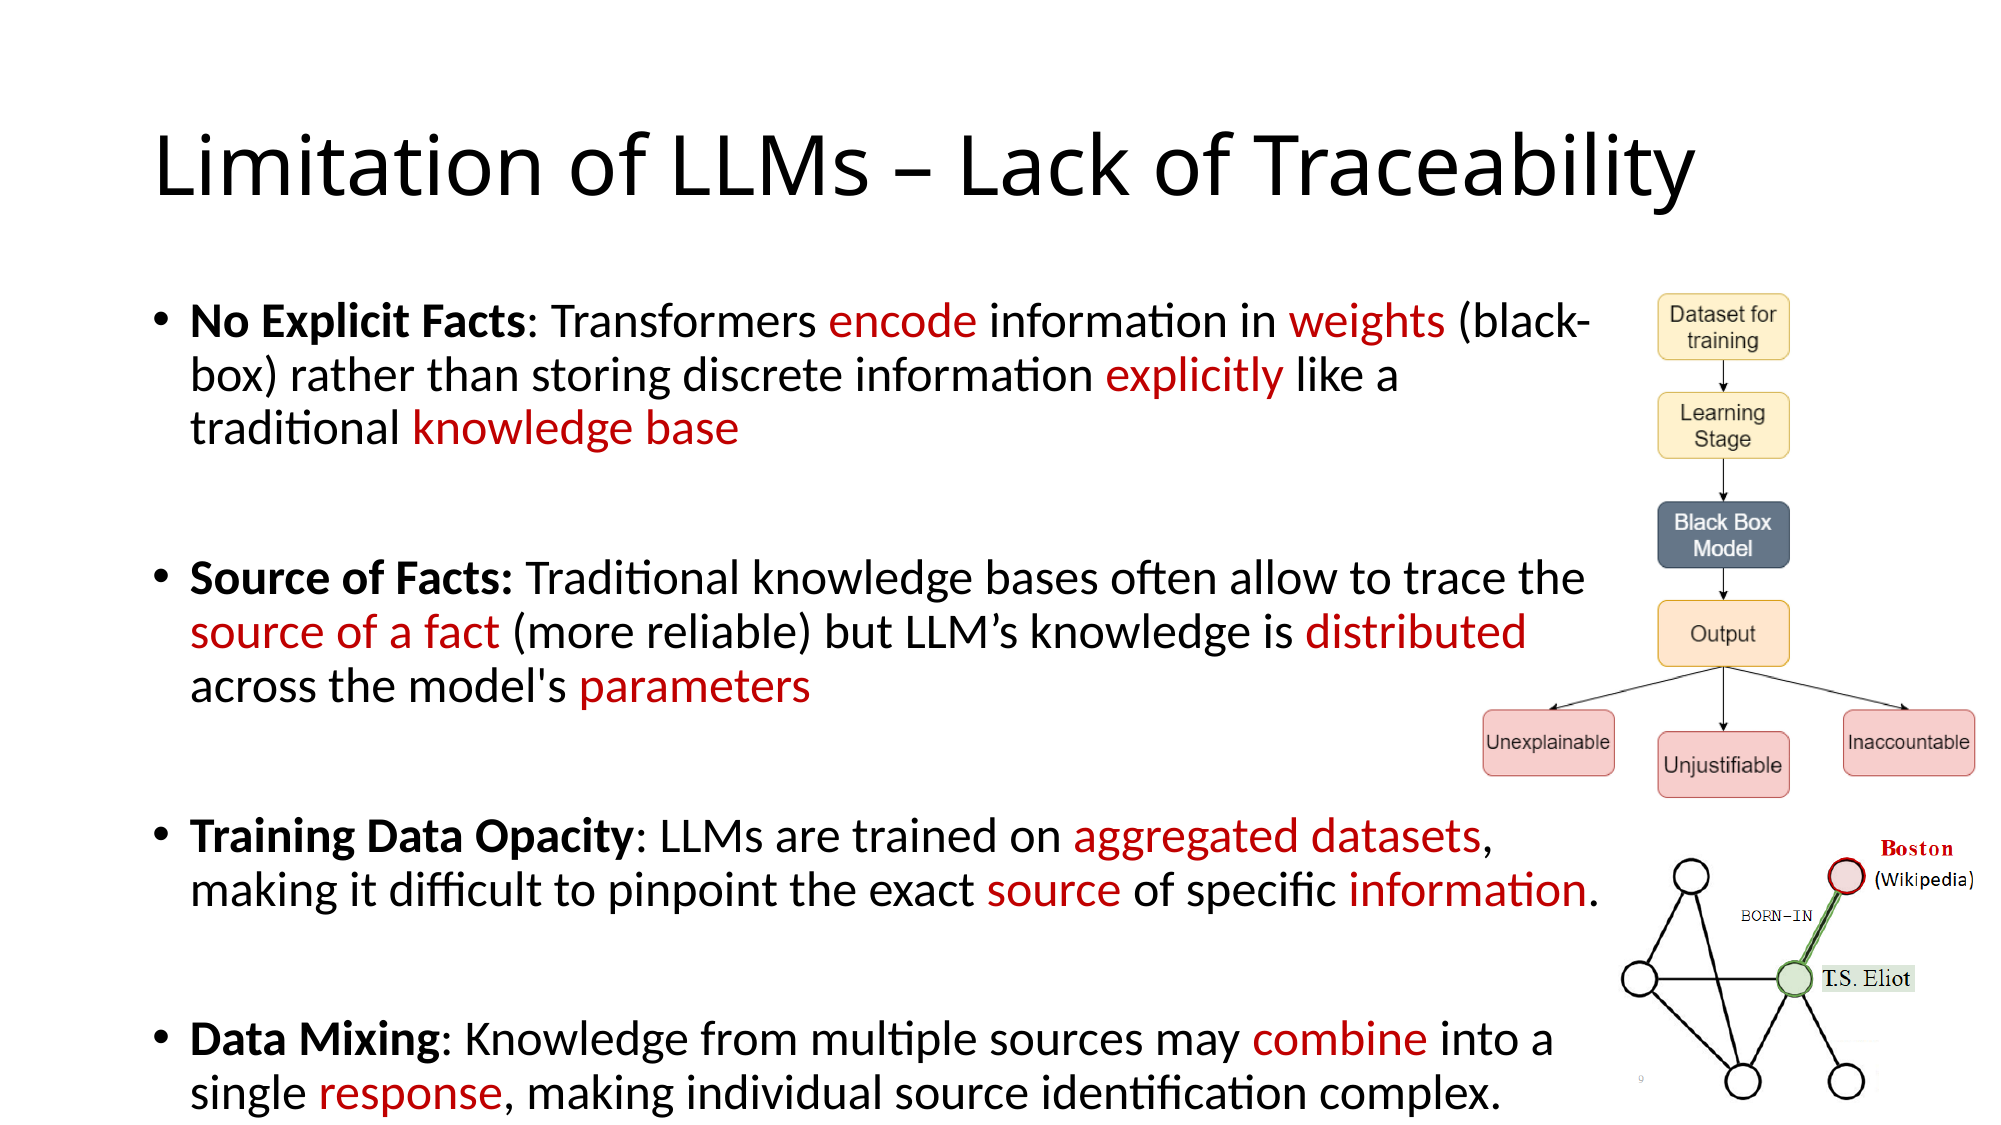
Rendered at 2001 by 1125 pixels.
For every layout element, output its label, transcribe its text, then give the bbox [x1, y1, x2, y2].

list No Explicit Facts: Transformers encode information in weights (black-box) rather than storing discrete information explicitly like a traditional knowledge base Source of Facts: Traditional knowledge bases often allow to trace the source of a fact (more reliable) but LLM’s knowledge is distributed across the model's parameters Training Data Opacity: LLMs are trained on aggregated datasets, making it difficult to pinpoint the exact source of specific information. Data Mixing: Knowledge from multiple sources may combine into a single response, making individual source identification complex. [137, 205, 1632, 920]
title Limitation of LLMs – Lack of Traceability [137, 59, 1863, 278]
picture [1618, 814, 1979, 1103]
picture [1477, 289, 1979, 802]
